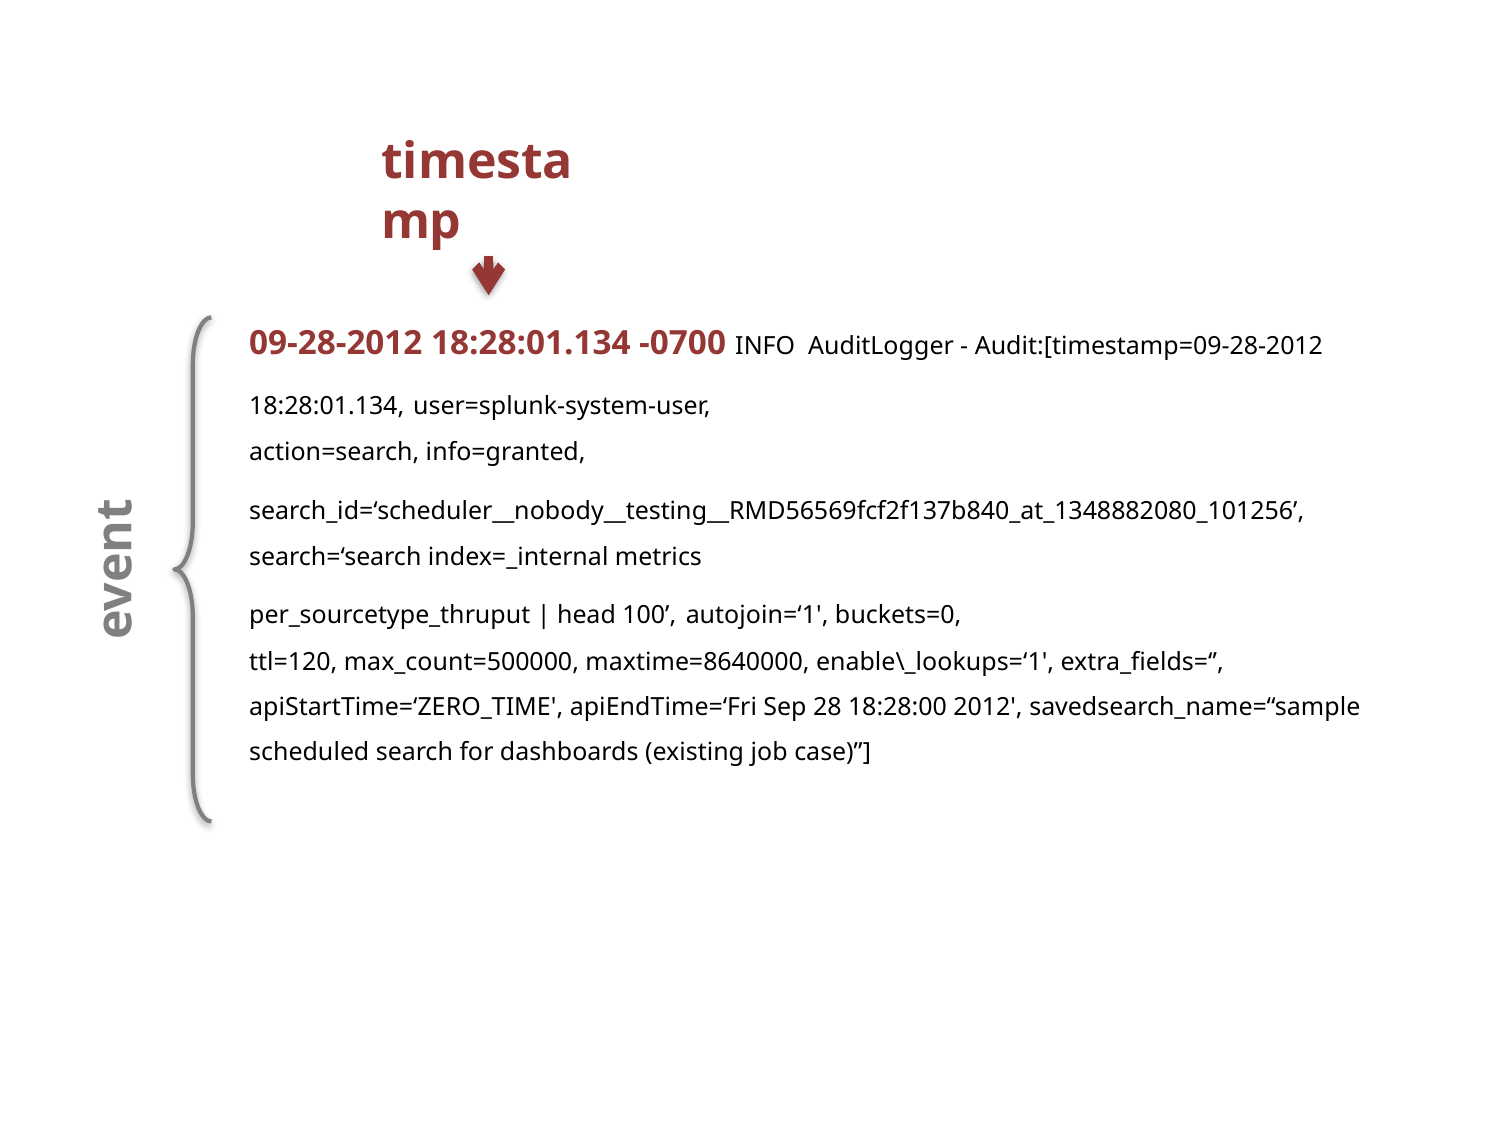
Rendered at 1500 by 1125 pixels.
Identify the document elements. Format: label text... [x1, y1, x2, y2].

text_box [172, 315, 212, 824]
text_box 09-28-2012 18:28:01.134 -0700 INFO AuditLogger - Audit:[timestamp=09-28-2012 18:28:01.134, user=splunk-system-user, action=search, info=granted, search_id=‘scheduler__nobody__testing__RMD56569fcf2f137b840_at_1348882080_101256’, search=‘search index=_internal metrics per_sourcetype_thruput | head 100’, autojoin=‘1', buckets=0, ttl=120, max_count=500000, maxtime=8640000, enable\_lookups=‘1', extra_fields=‘’, apiStartTime=‘ZERO_TIME', apiEndTime=‘Fri Sep 28 18:28:00 2012', savedsearch_name=“sample scheduled search for dashboards (existing job case)”] [234, 293, 1405, 773]
text_box event [73, 447, 149, 692]
text_box timestamp [366, 121, 611, 257]
